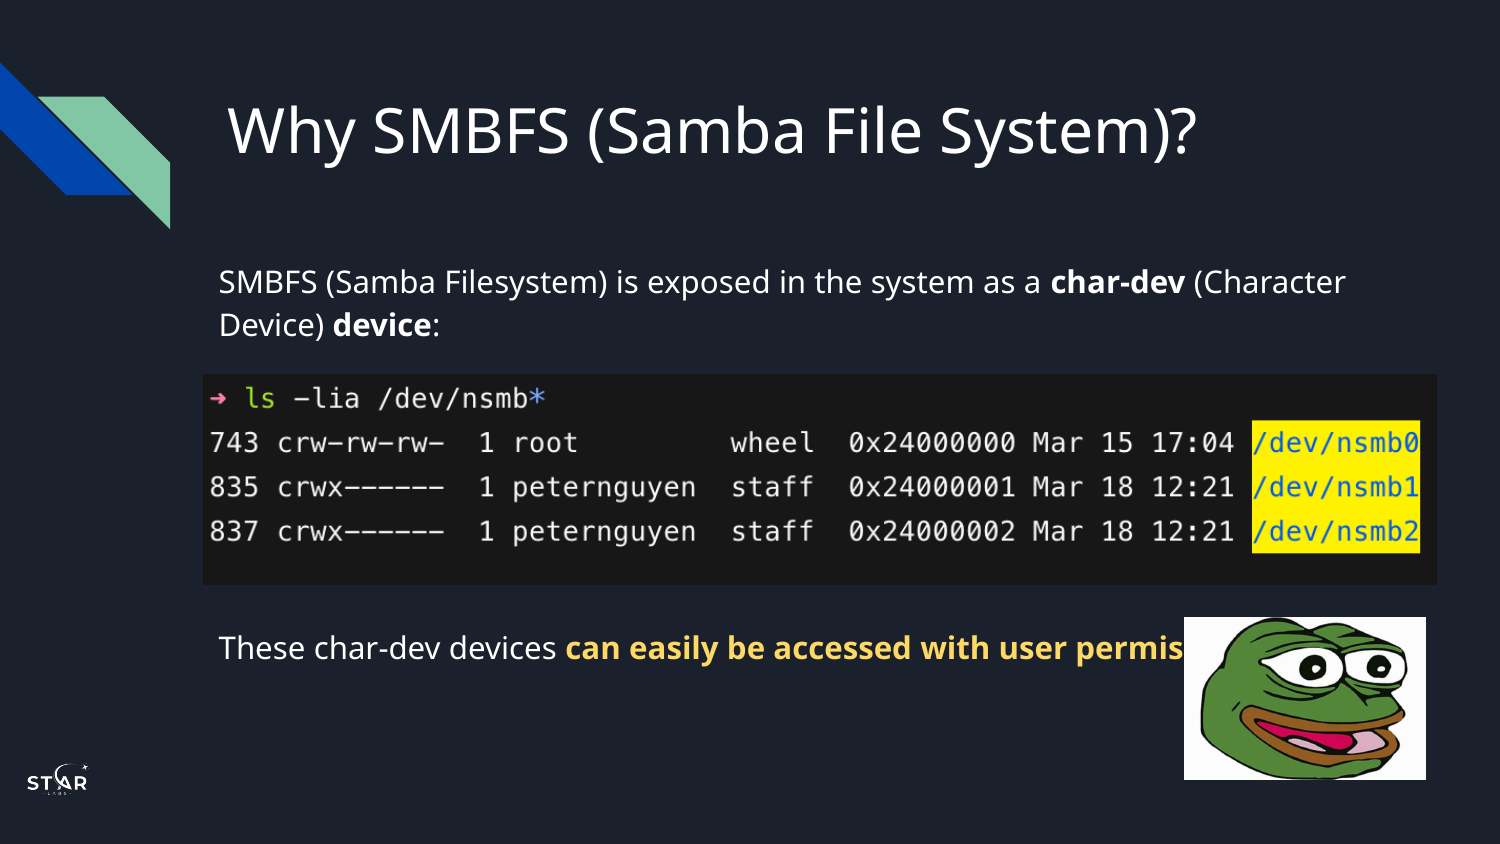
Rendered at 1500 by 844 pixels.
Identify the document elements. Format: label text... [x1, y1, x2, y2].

list SMBFS (Samba Filesystem) is exposed in the system as a char-dev (Character Device) device: These char-dev devices can easily be accessed with user permissions. [203, 241, 1399, 373]
picture [203, 373, 1437, 585]
picture [1184, 616, 1427, 780]
list SMBFS (Samba Filesystem) is exposed in the system as a char-dev (Character Device) device: These char-dev devices can easily be accessed with user permissions. [203, 592, 1399, 780]
picture [0, 726, 117, 844]
title Why SMBFS (Samba File System)? [212, 64, 1368, 215]
